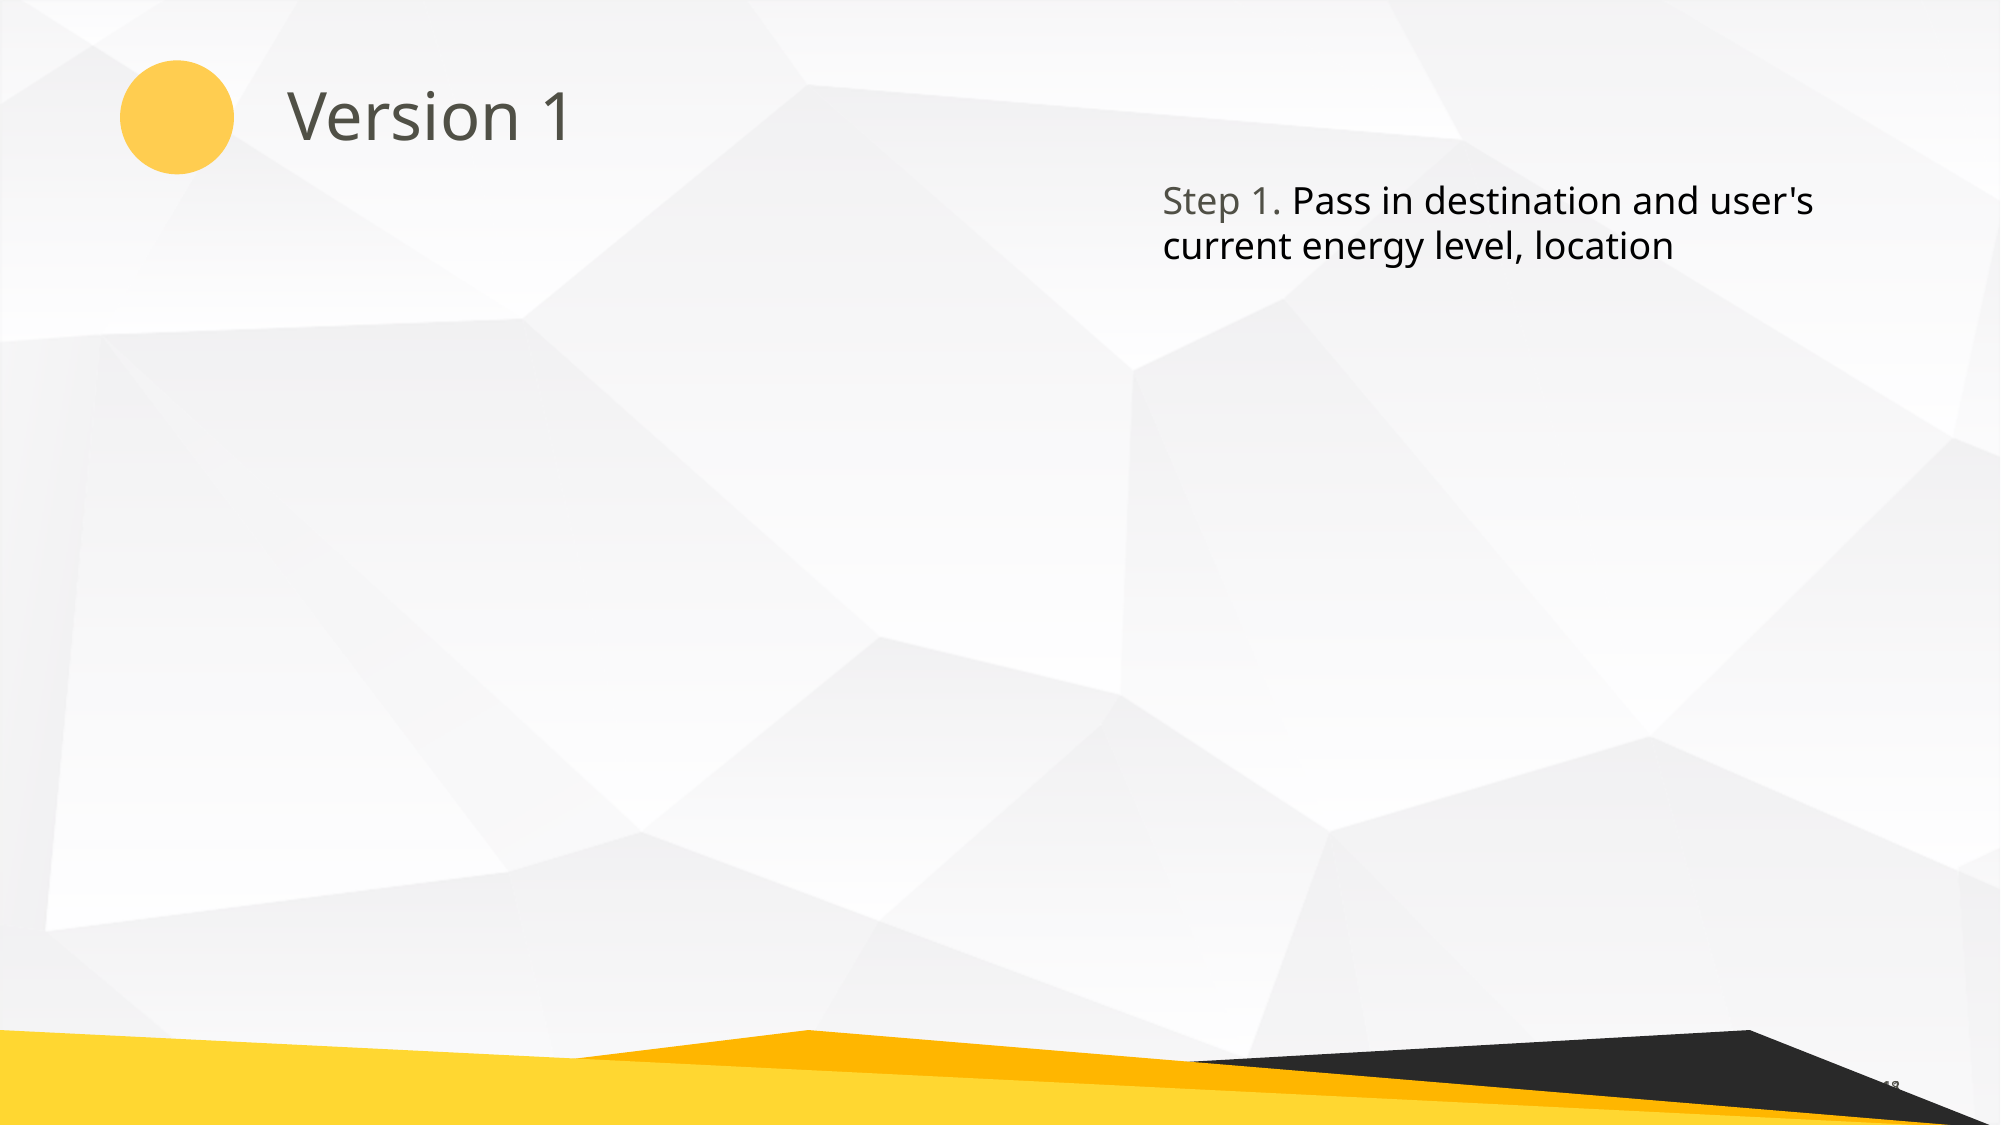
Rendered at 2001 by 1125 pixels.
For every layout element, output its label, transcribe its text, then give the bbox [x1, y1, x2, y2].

text_box Step 1. Pass in destination and user's current energy level, location [1145, 168, 1932, 321]
text_box Version 1 [272, 76, 2000, 222]
picture [0, 0, 2001, 1125]
